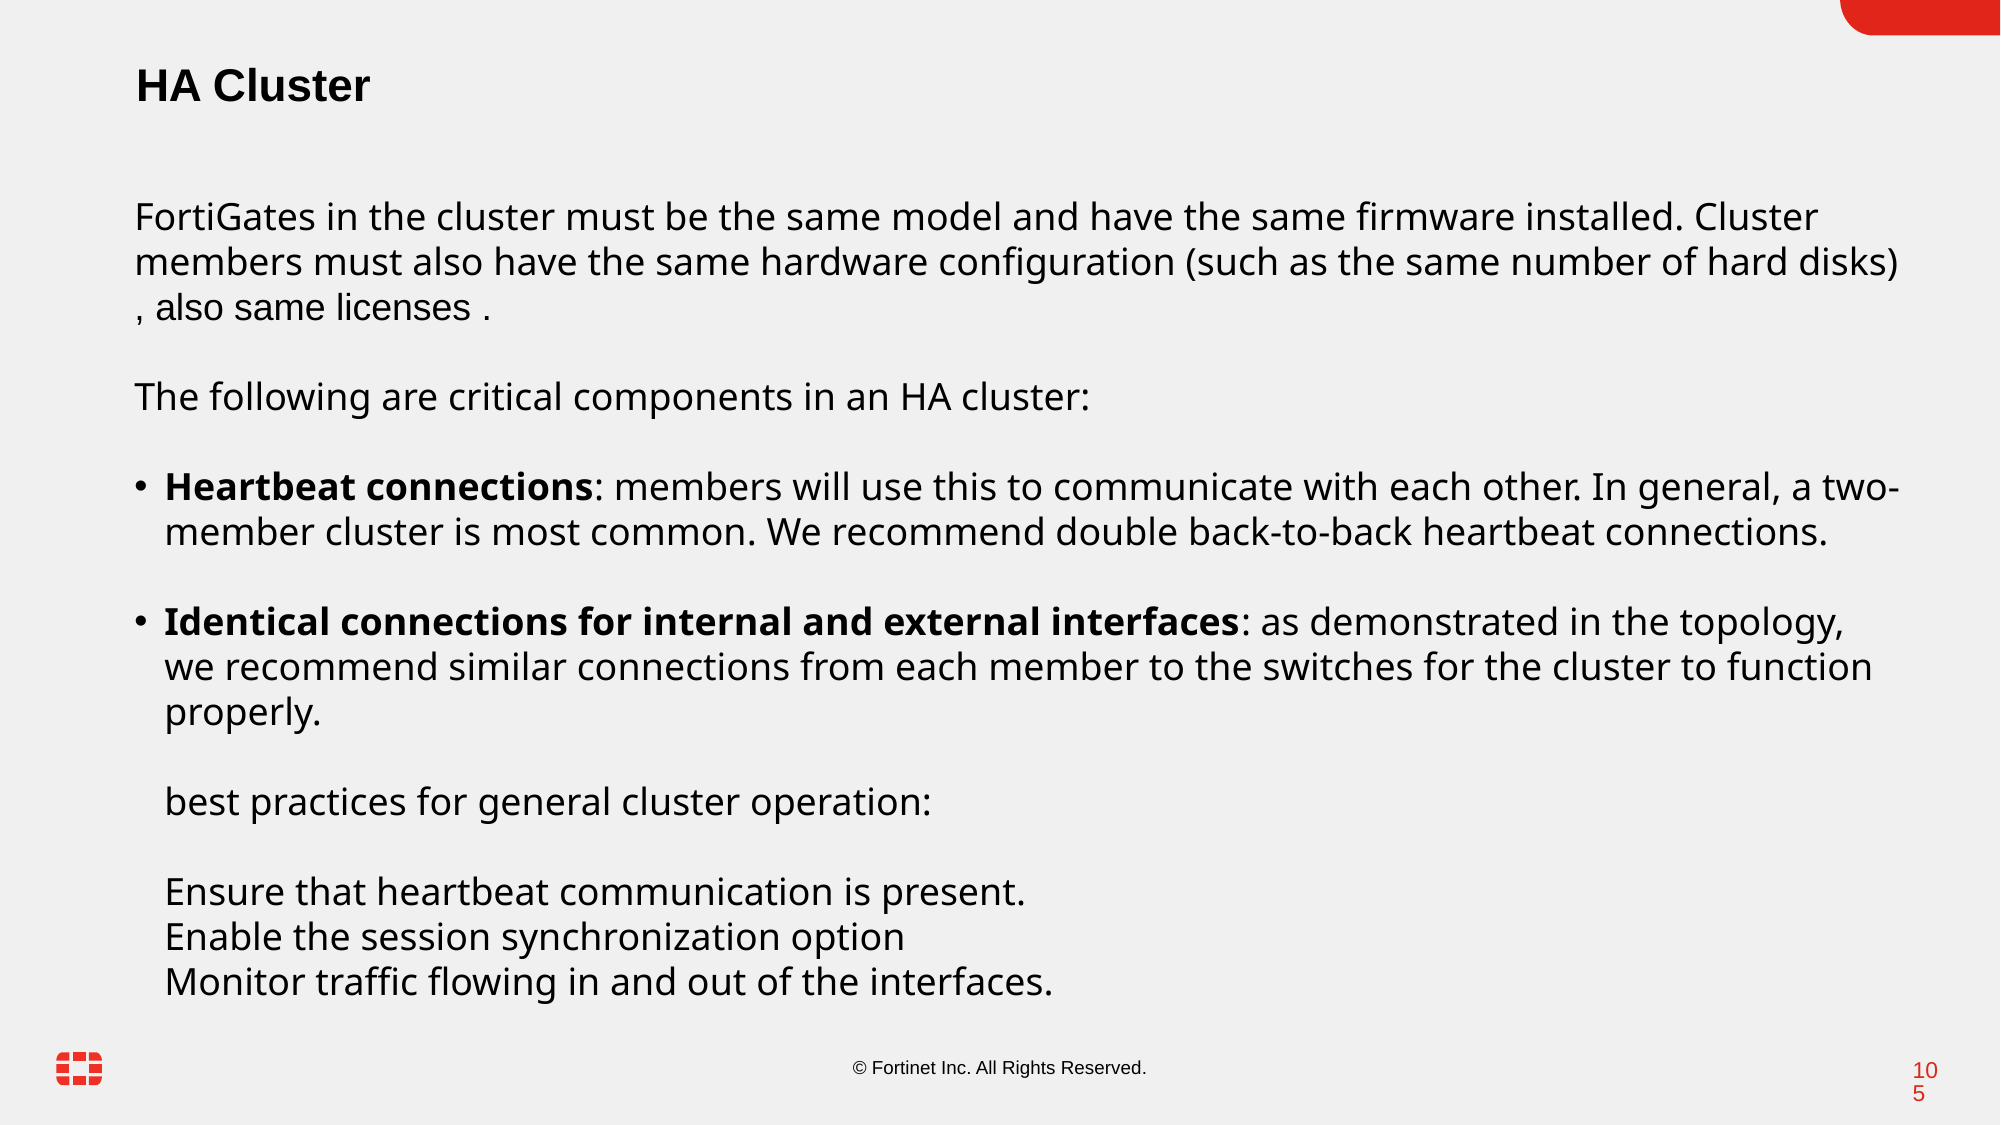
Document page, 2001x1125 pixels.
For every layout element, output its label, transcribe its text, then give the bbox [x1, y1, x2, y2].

text_box FortiGates in the cluster must be the same model and have the same firmware installed. Cluster members must also have the same hardware configuration (such as the same number of hard disks) , also same licenses . The following are critical components in an HA cluster: Heartbeat connections: members will use this to communicate with each other. In general, a two-member cluster is most common. We recommend double back-to-back heartbeat connections. Identical connections for internal and external interfaces: as demonstrated in the topology, we recommend similar connections from each member to the switches for the cluster to function properly. best practices for general cluster operation: Ensure that heartbeat communication is present. Enable the session synchronization option Monitor traffic flowing in and out of the interfaces. [119, 185, 1920, 1125]
text_box HA Cluster [121, 47, 386, 118]
